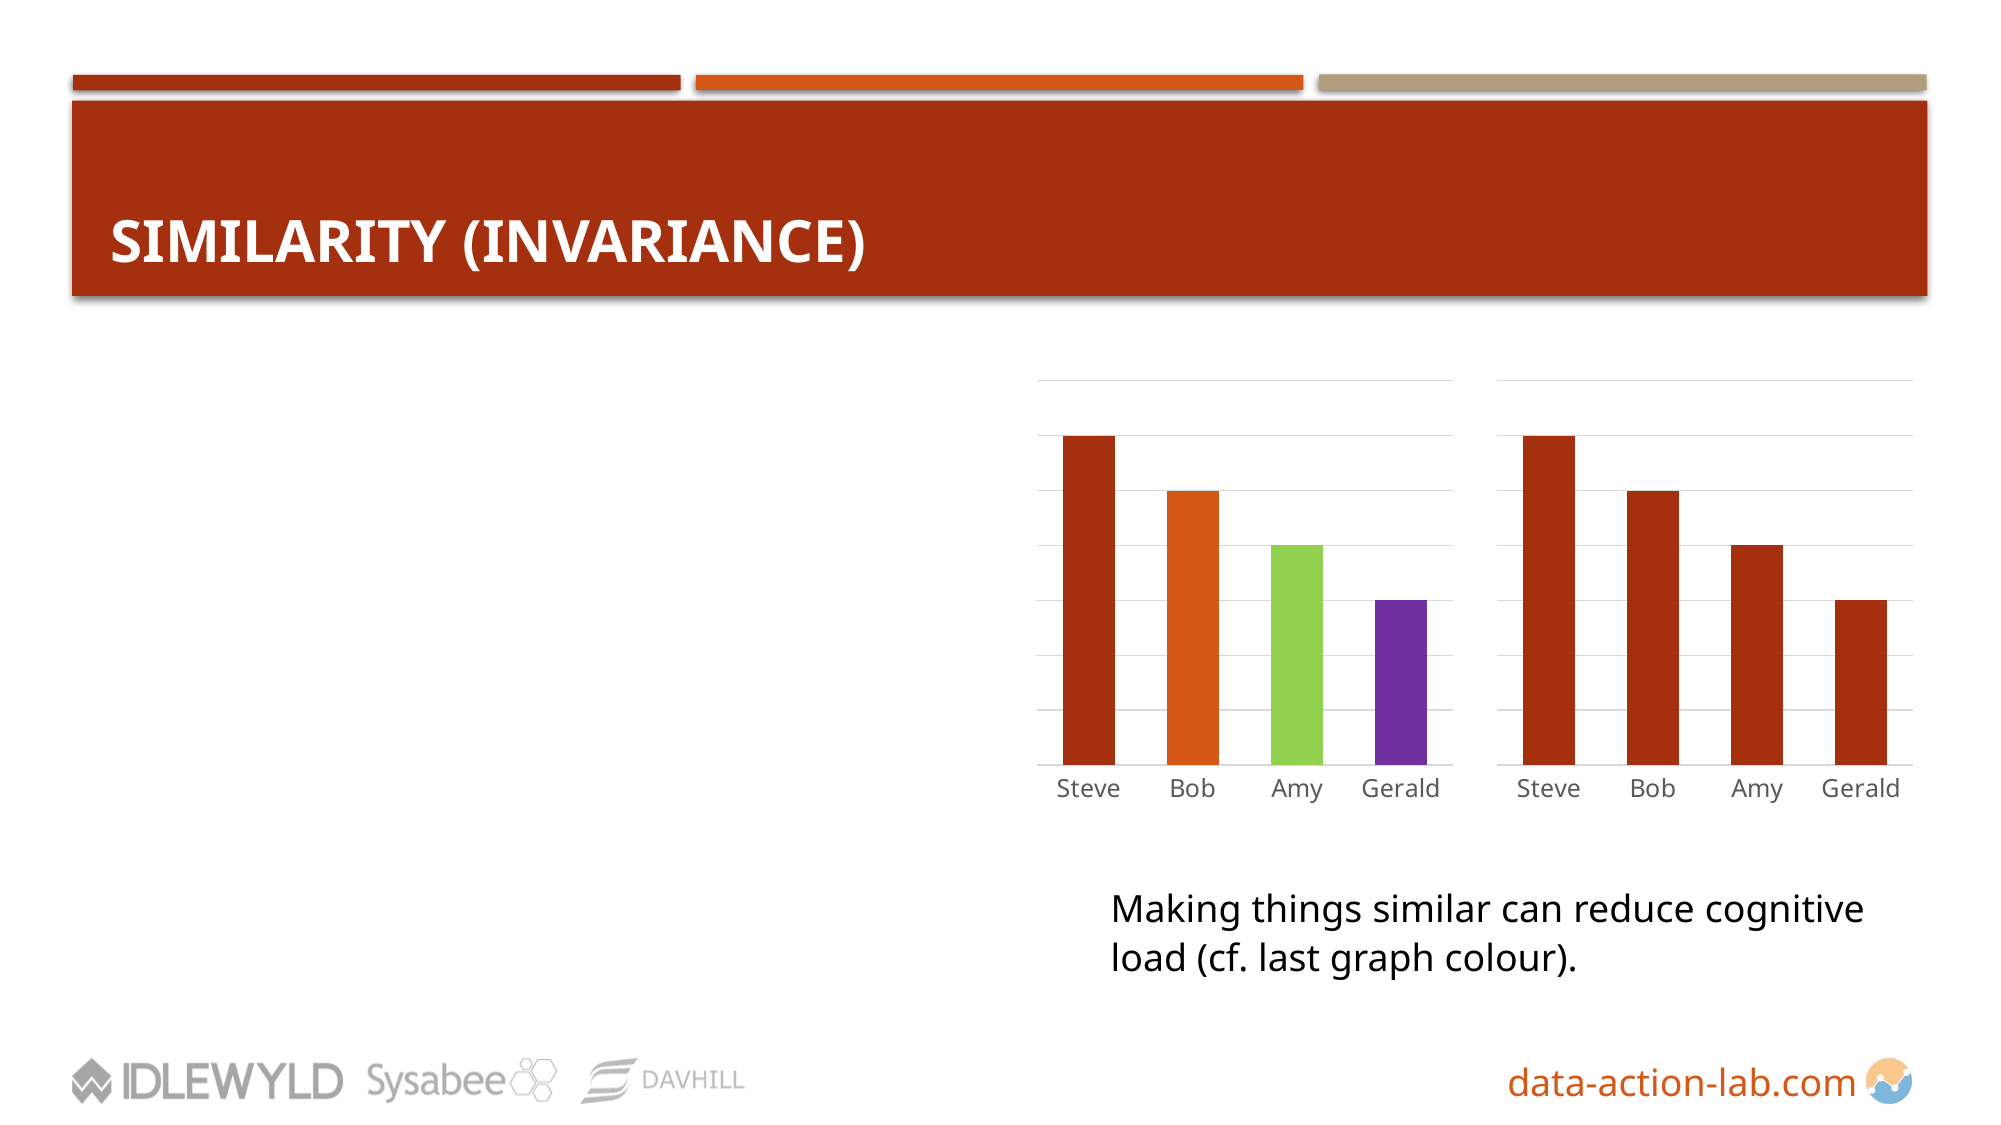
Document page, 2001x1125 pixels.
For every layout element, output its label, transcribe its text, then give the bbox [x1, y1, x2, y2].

chart [1487, 371, 1923, 815]
text_box Making things similar can reduce cognitive load (cf. last graph colour). [1095, 873, 1881, 987]
chart [1027, 371, 1463, 815]
title Similarity (INVARIANCE) [95, 115, 1905, 282]
picture [72, 1058, 745, 1104]
